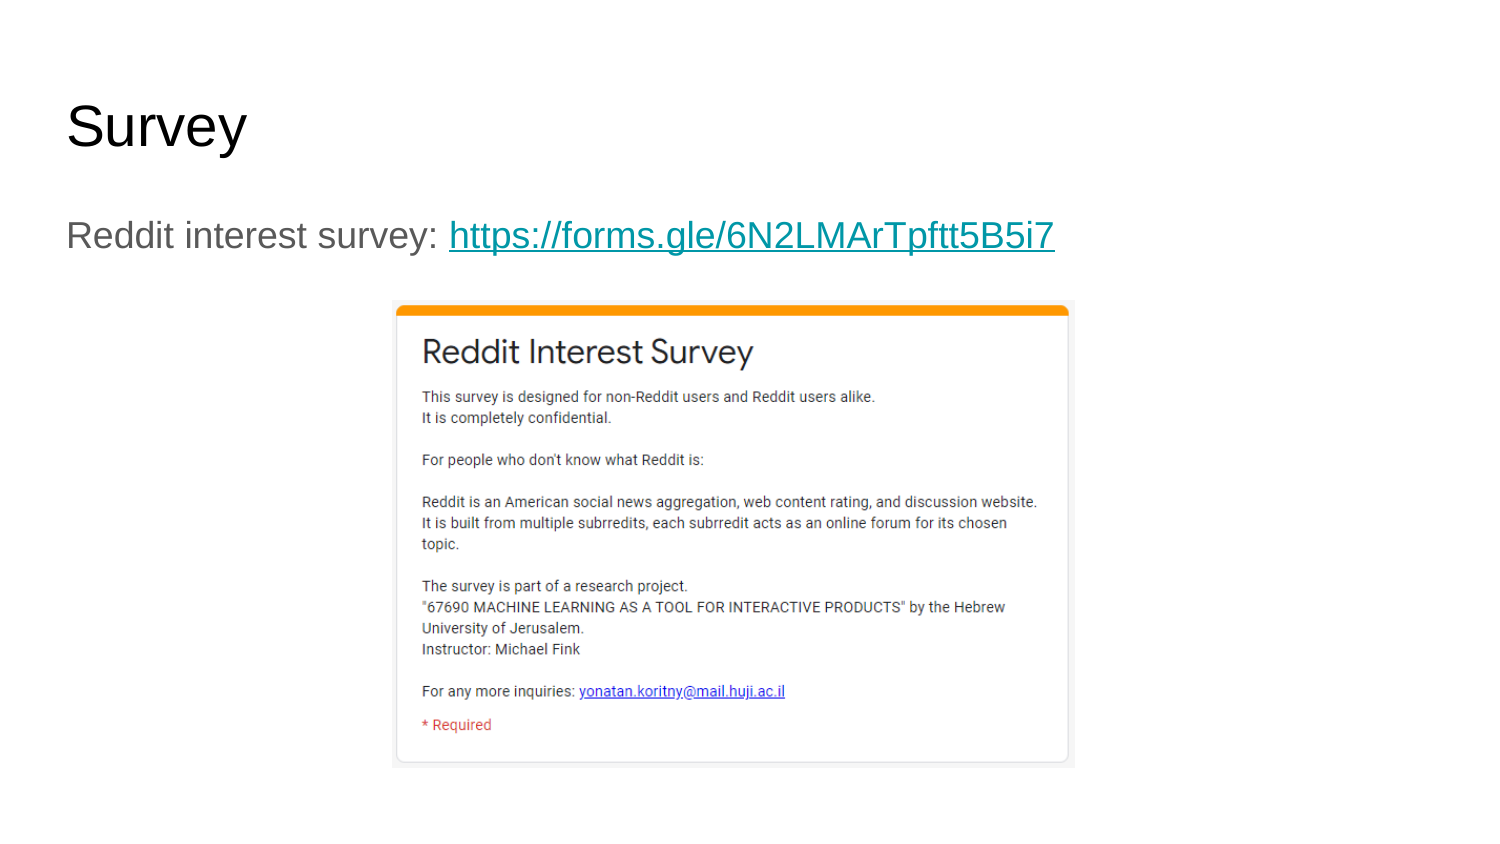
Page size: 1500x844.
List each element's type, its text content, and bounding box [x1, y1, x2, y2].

title Survey [51, 72, 1449, 167]
list Reddit interest survey: https://forms.gle/6N2LMArTpftt5B5i7 [51, 189, 1449, 750]
picture [392, 300, 1075, 768]
